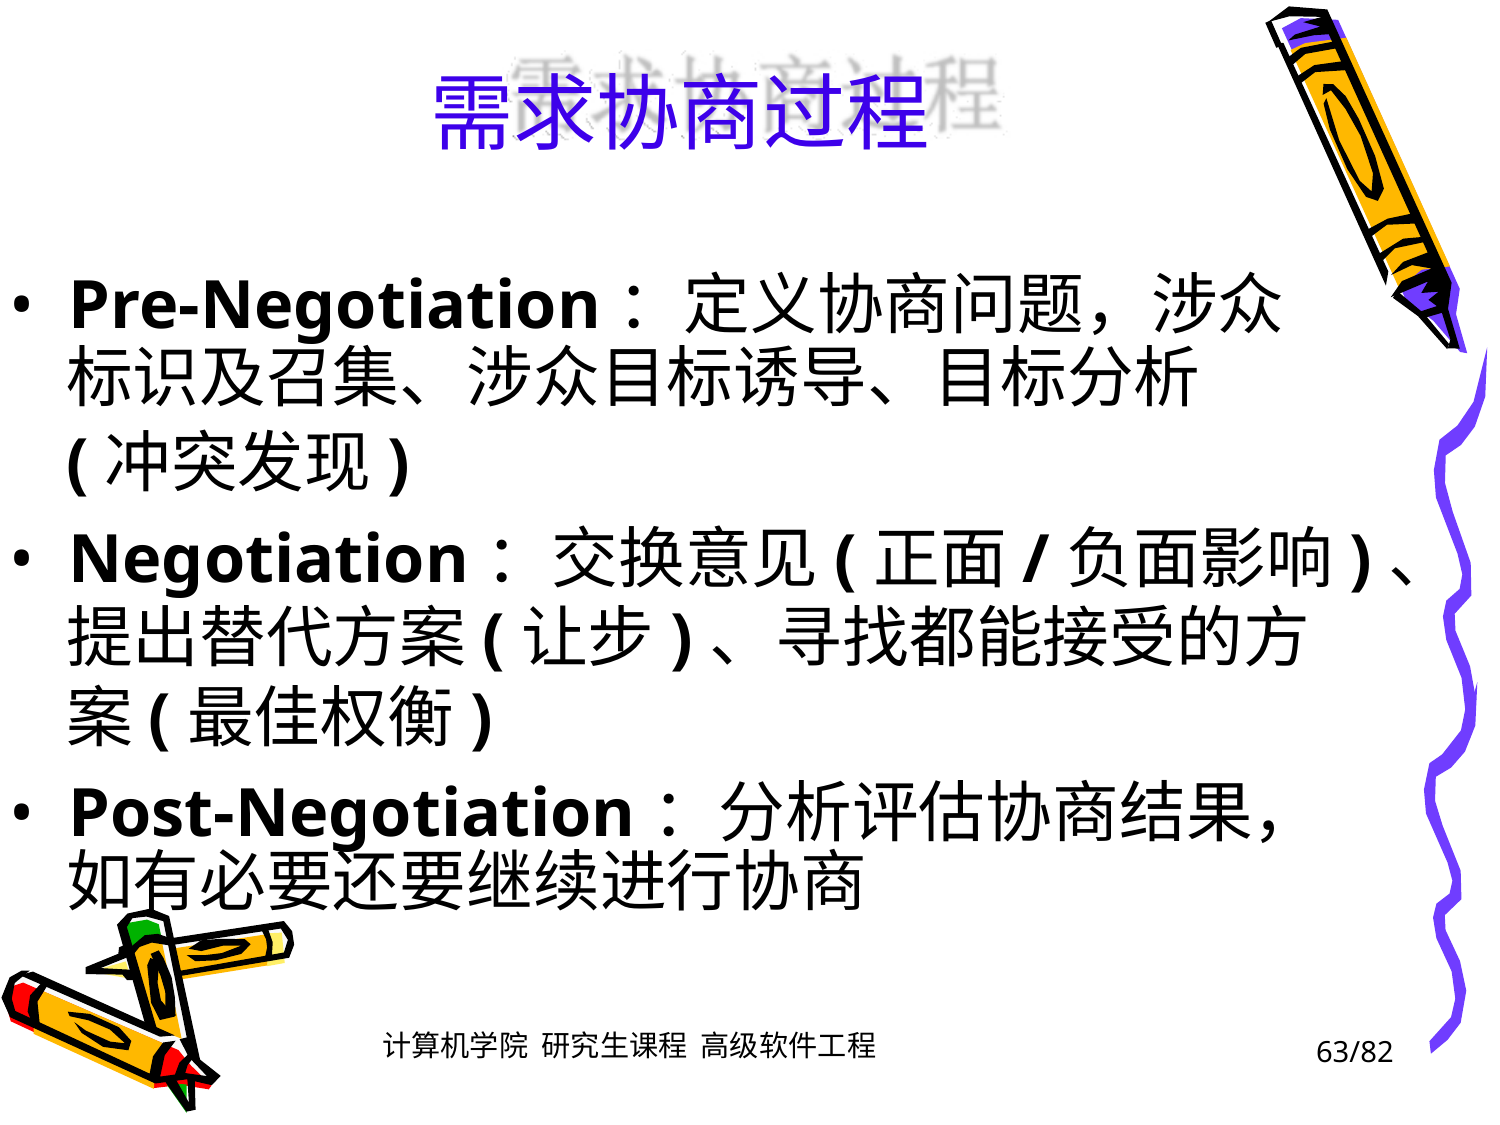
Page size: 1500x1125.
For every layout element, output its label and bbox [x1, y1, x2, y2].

picture [501, 49, 1011, 142]
text_box [1316, 1029, 1395, 1077]
text_box [0, 4, 1490, 1116]
text_box [382, 1035, 877, 1070]
